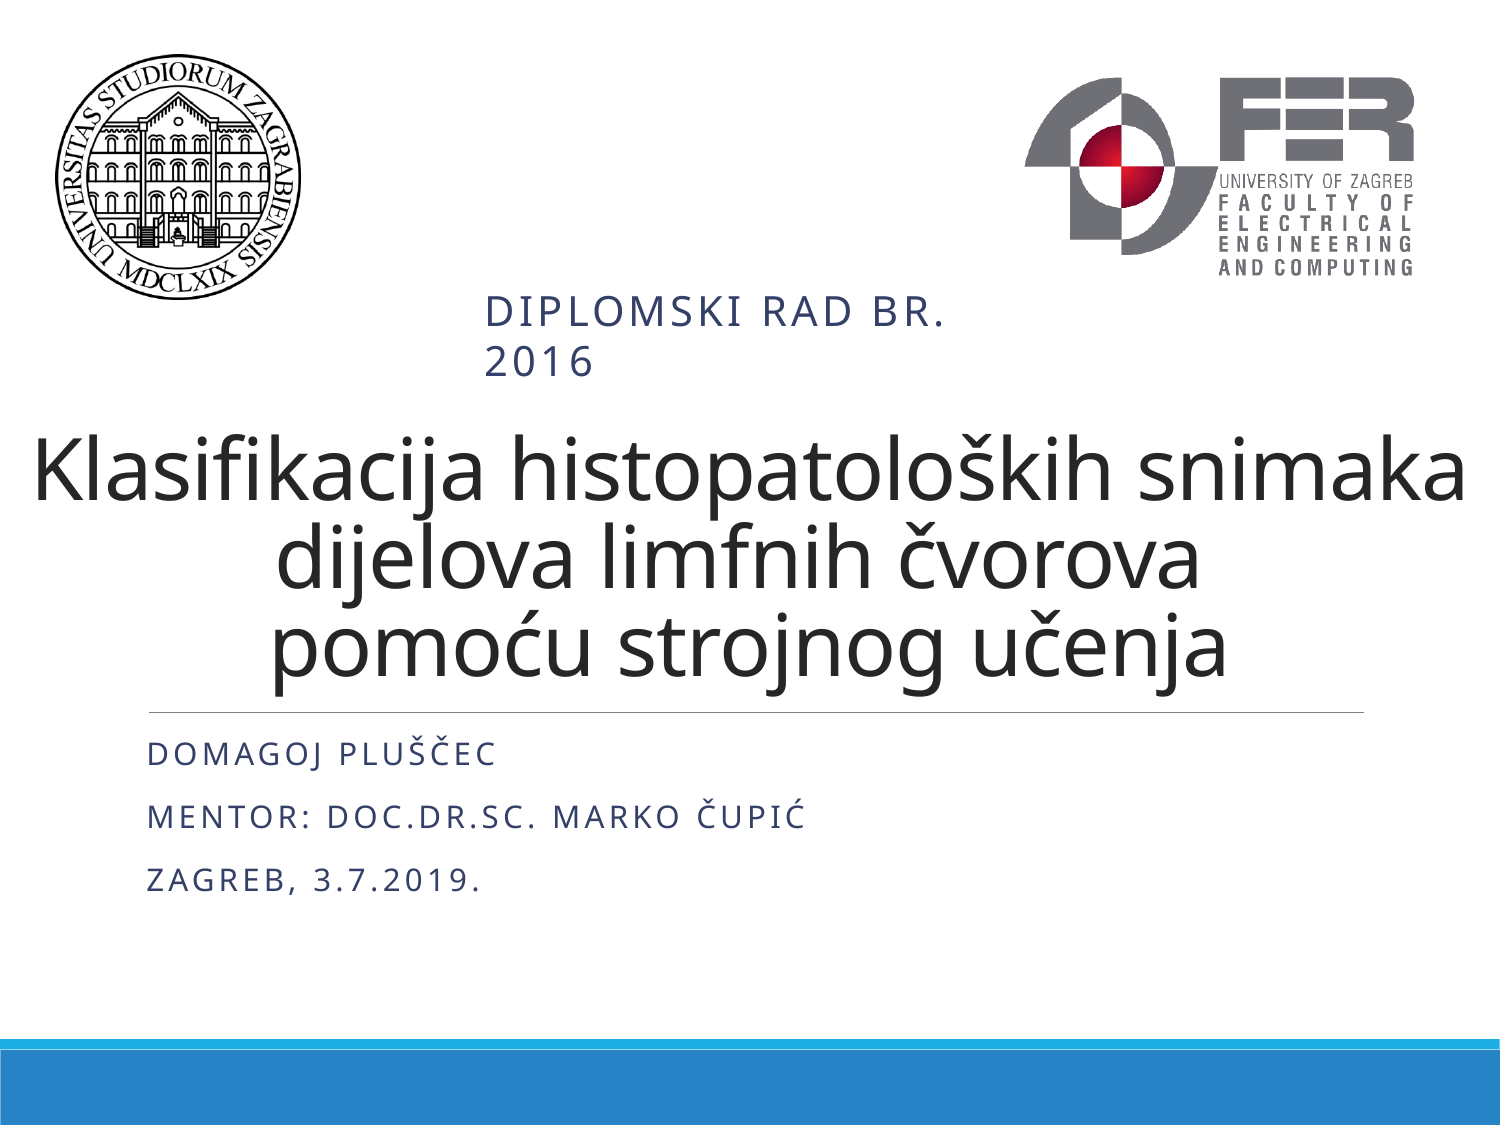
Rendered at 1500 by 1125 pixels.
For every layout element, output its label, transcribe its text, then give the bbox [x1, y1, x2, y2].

subtitle Domagoj Pluščec MENTOR: DOC.DR.SC. Marko čupić Zagreb, 3.7.2019. [131, 731, 1369, 909]
picture [1021, 74, 1415, 279]
picture [54, 53, 302, 300]
title Klasifikacija histopatoloških snimaka dijelova limfnih čvorova pomoću strojnog učenja [12, 421, 1487, 702]
text_box DIPLOMSKI RAD BR. 2016 [469, 277, 1030, 393]
